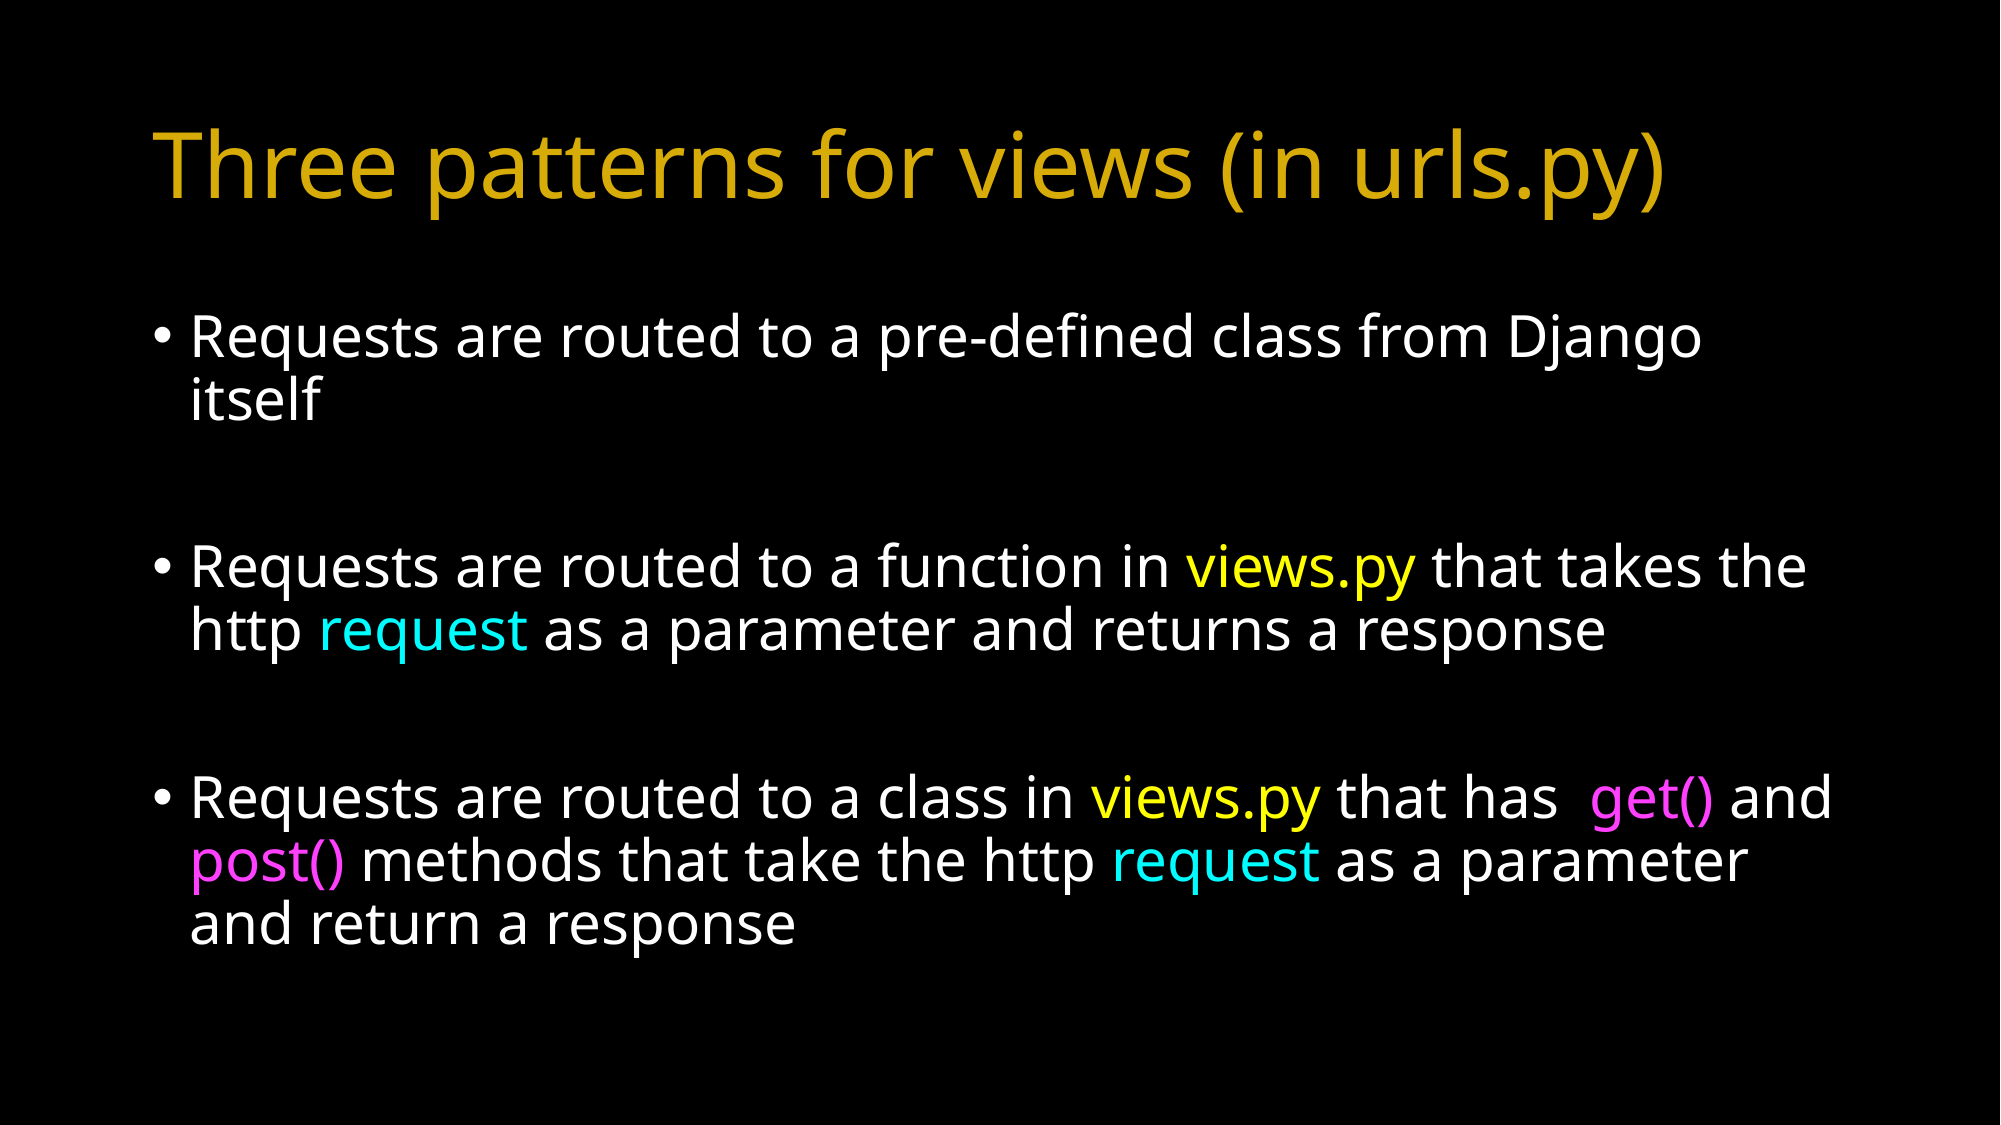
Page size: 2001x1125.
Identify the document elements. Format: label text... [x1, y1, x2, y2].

title Three patterns for views (in urls.py) [137, 59, 1863, 278]
list Requests are routed to a pre-defined class from Django itself Requests are routed to a function in views.py that takes the http request as a parameter and returns a response Requests are routed to a class in views.py that has get() and post() methods that take the http request as a parameter and return a response [137, 299, 1863, 1014]
